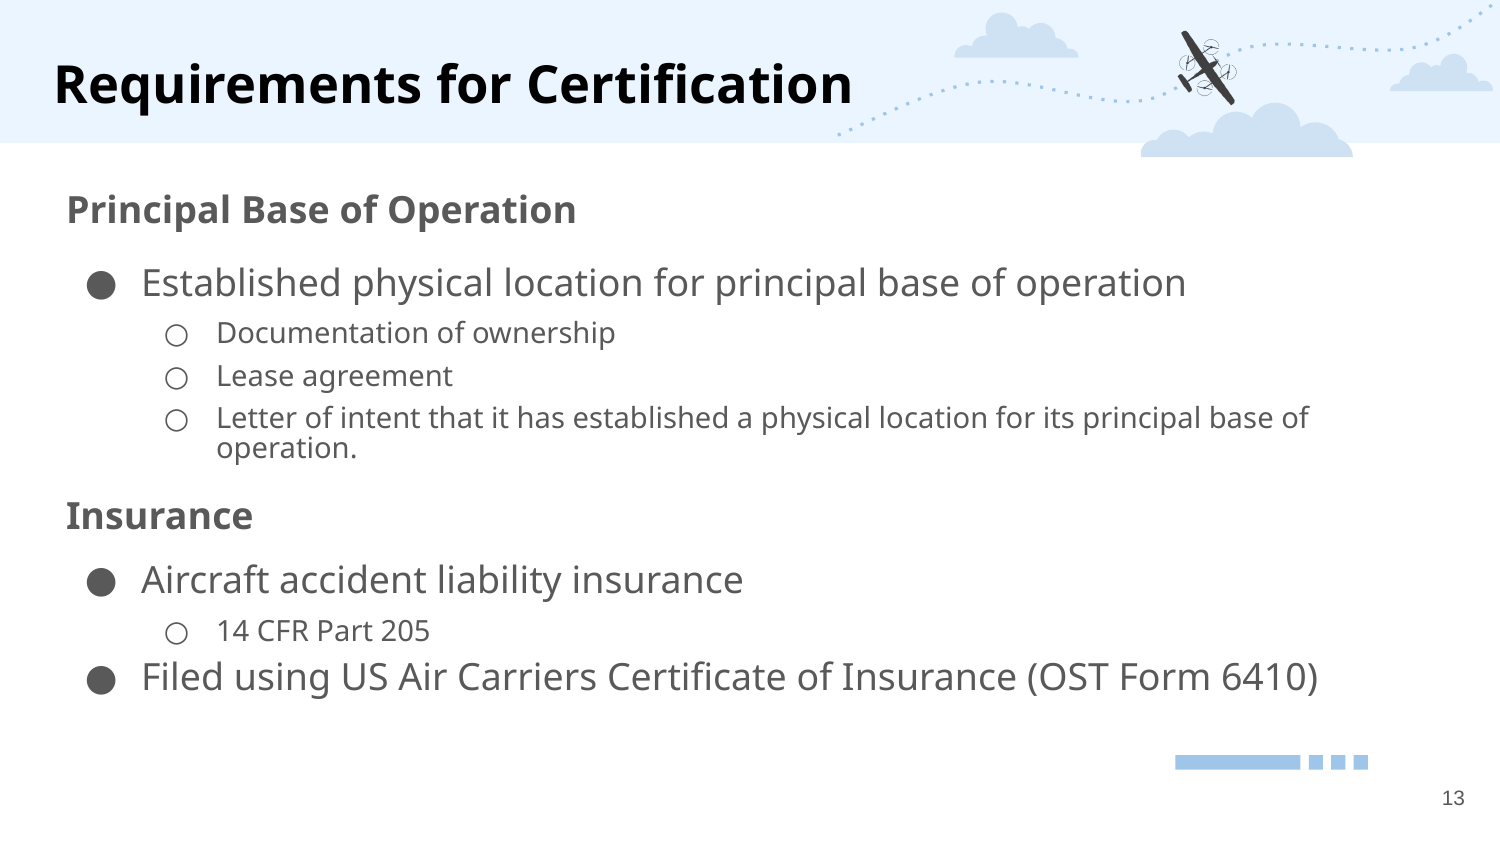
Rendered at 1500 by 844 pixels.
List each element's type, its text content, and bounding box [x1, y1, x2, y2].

slide_number ‹#› [1389, 764, 1480, 830]
list Principal Base of Operation Established physical location for principal base of operation Documentation of ownership Lease agreement Letter of intent that it has established a physical location for its principal base of operation. Insurance Aircraft accident liability insurance 14 CFR Part 205 Filed using US Air Carriers Certificate of Insurance (OST Form 6410) [51, 164, 1426, 750]
title Requirements for Certification [38, 36, 909, 131]
picture [1169, 30, 1246, 105]
